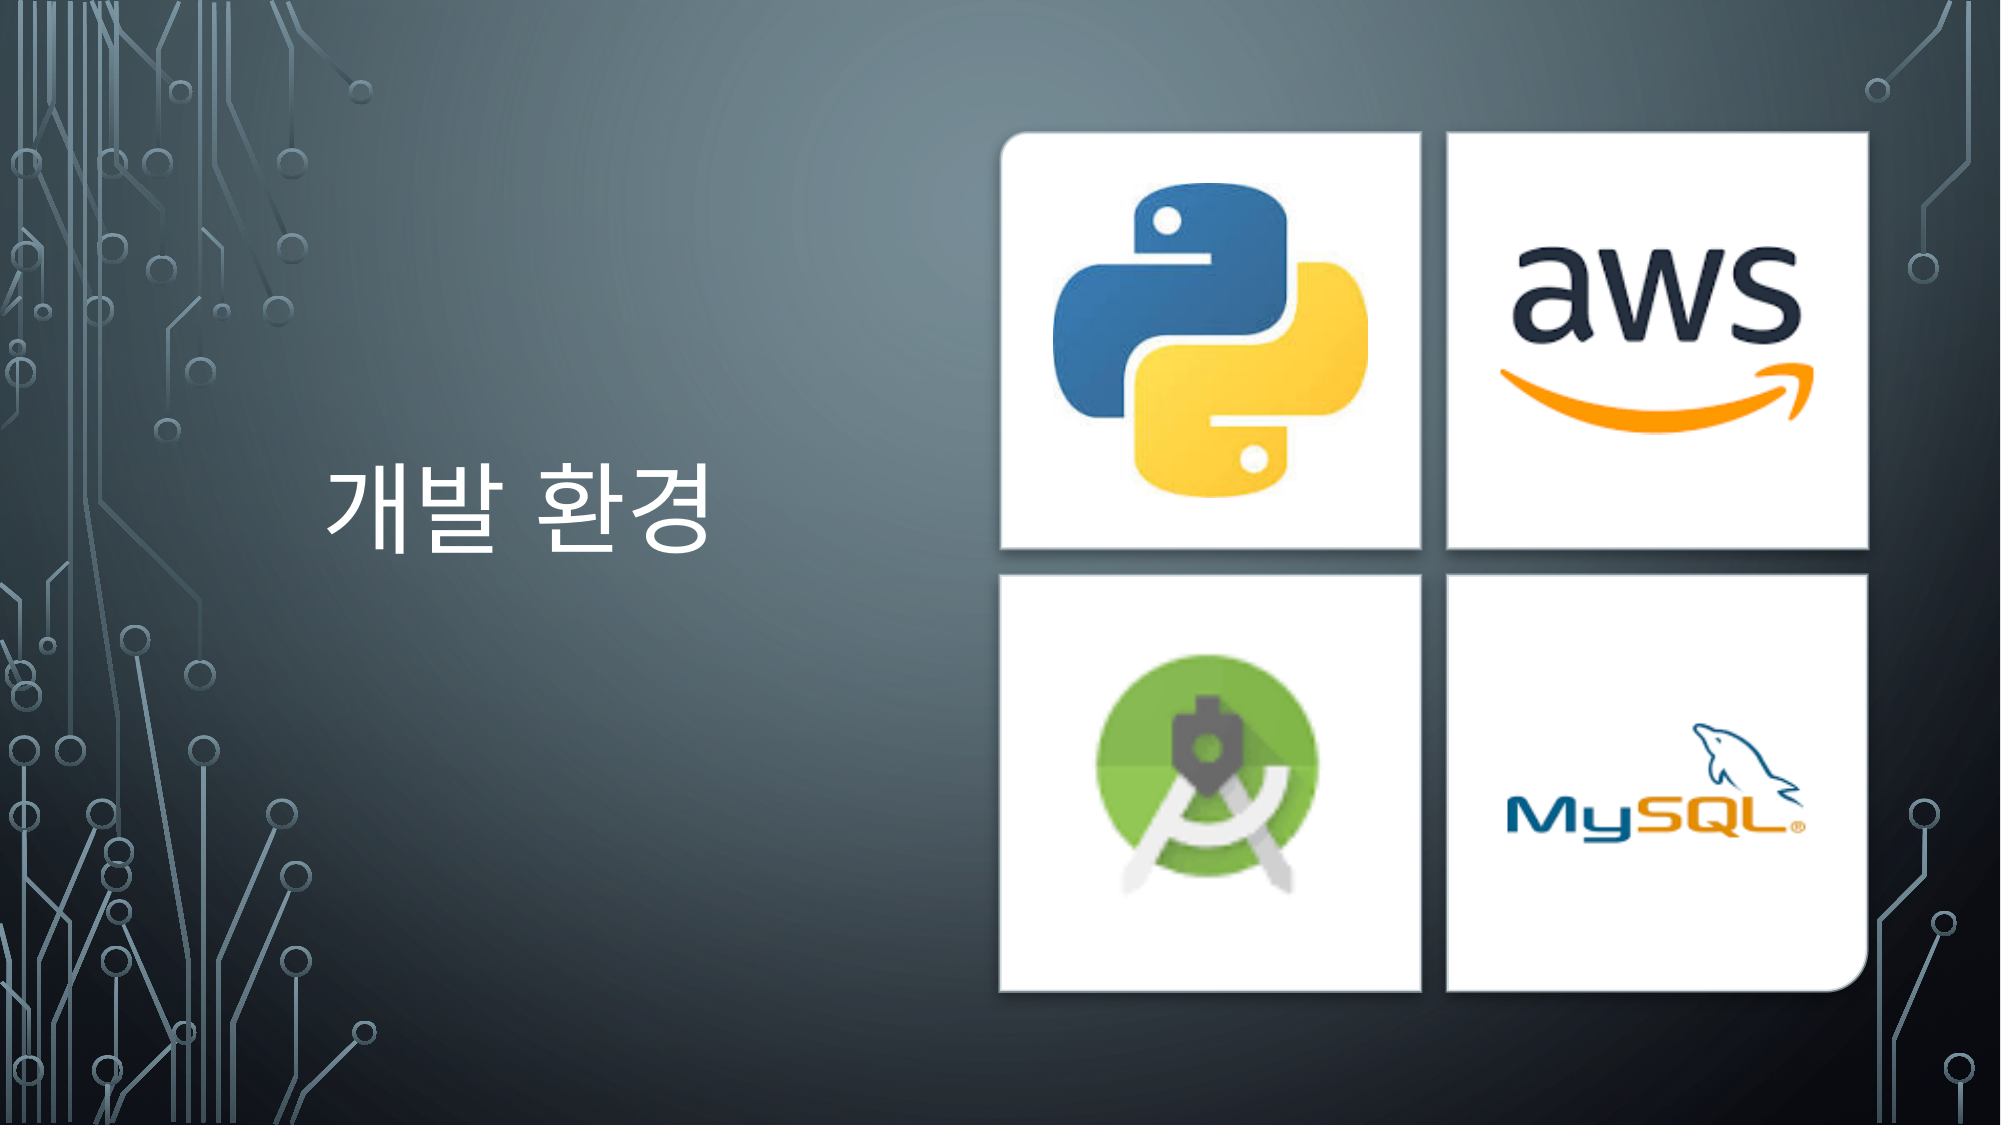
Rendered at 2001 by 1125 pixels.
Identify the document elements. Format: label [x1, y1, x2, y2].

picture [379, 0, 2000, 1125]
text_box [0, 0, 379, 1125]
